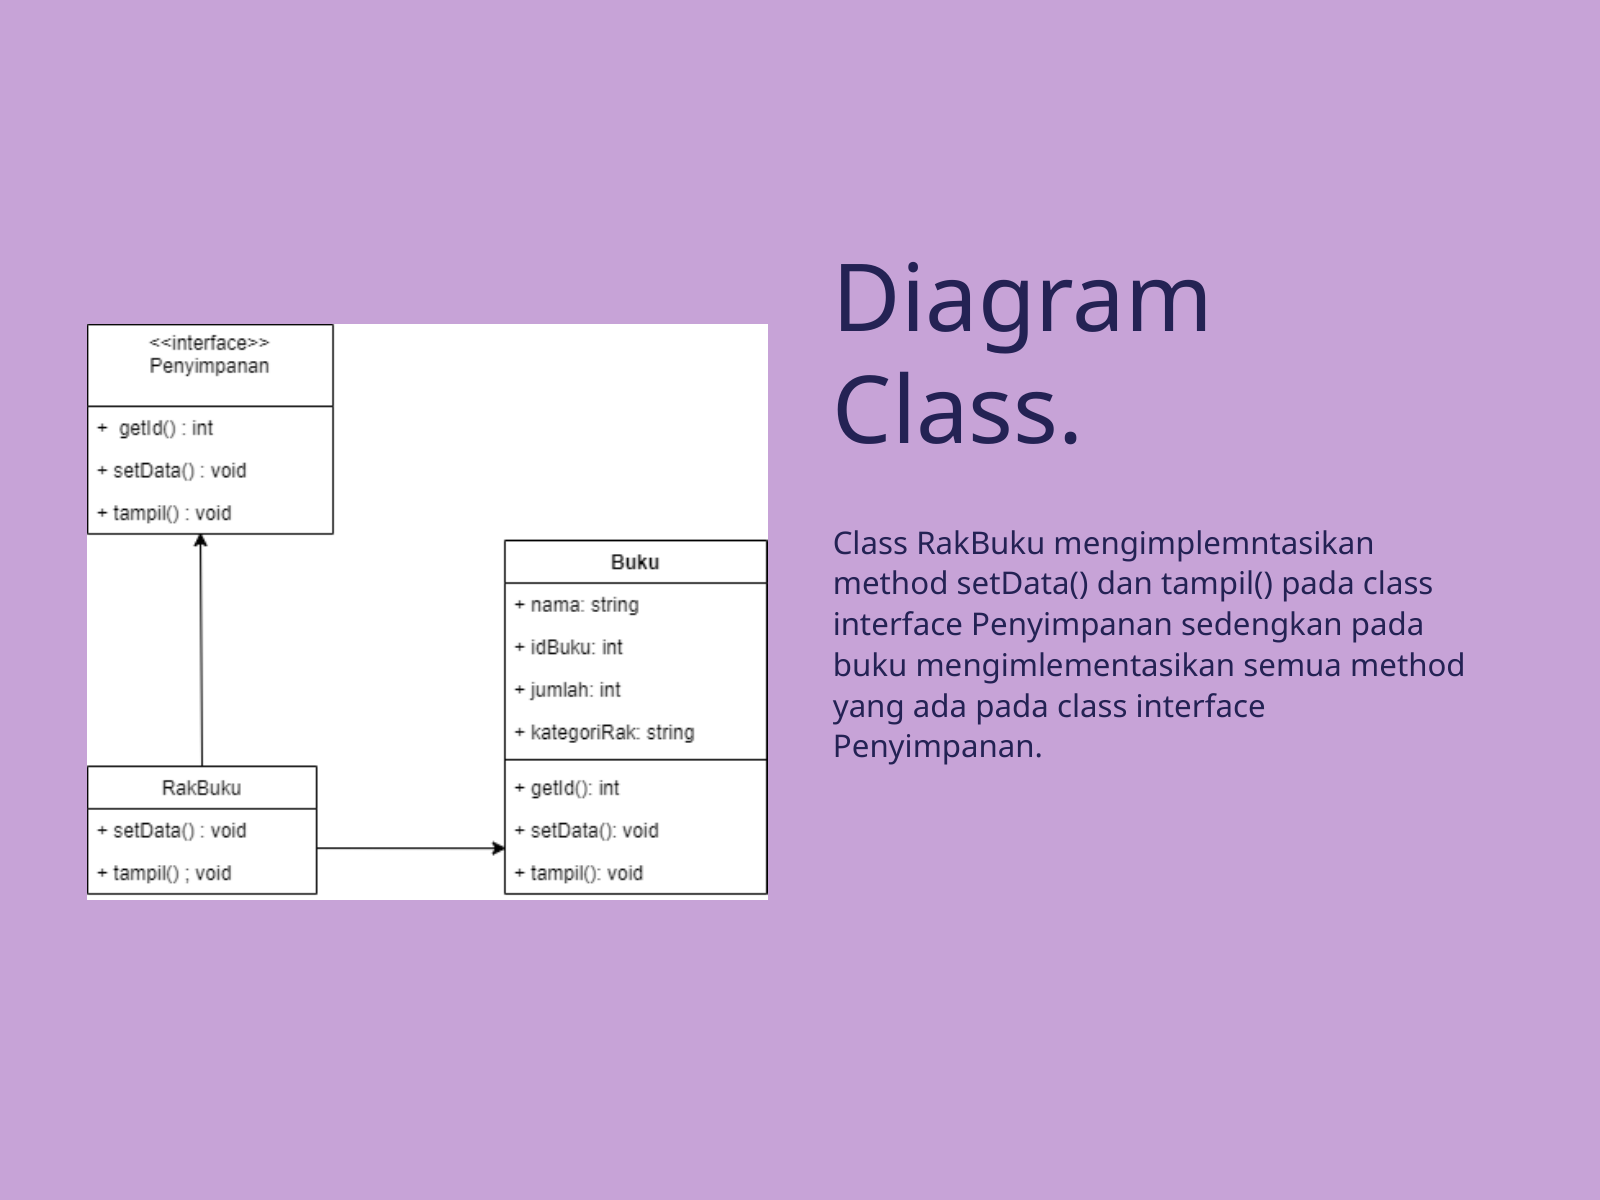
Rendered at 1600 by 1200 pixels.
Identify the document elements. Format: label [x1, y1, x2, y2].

text_box [832, 237, 1470, 771]
picture [87, 324, 768, 901]
